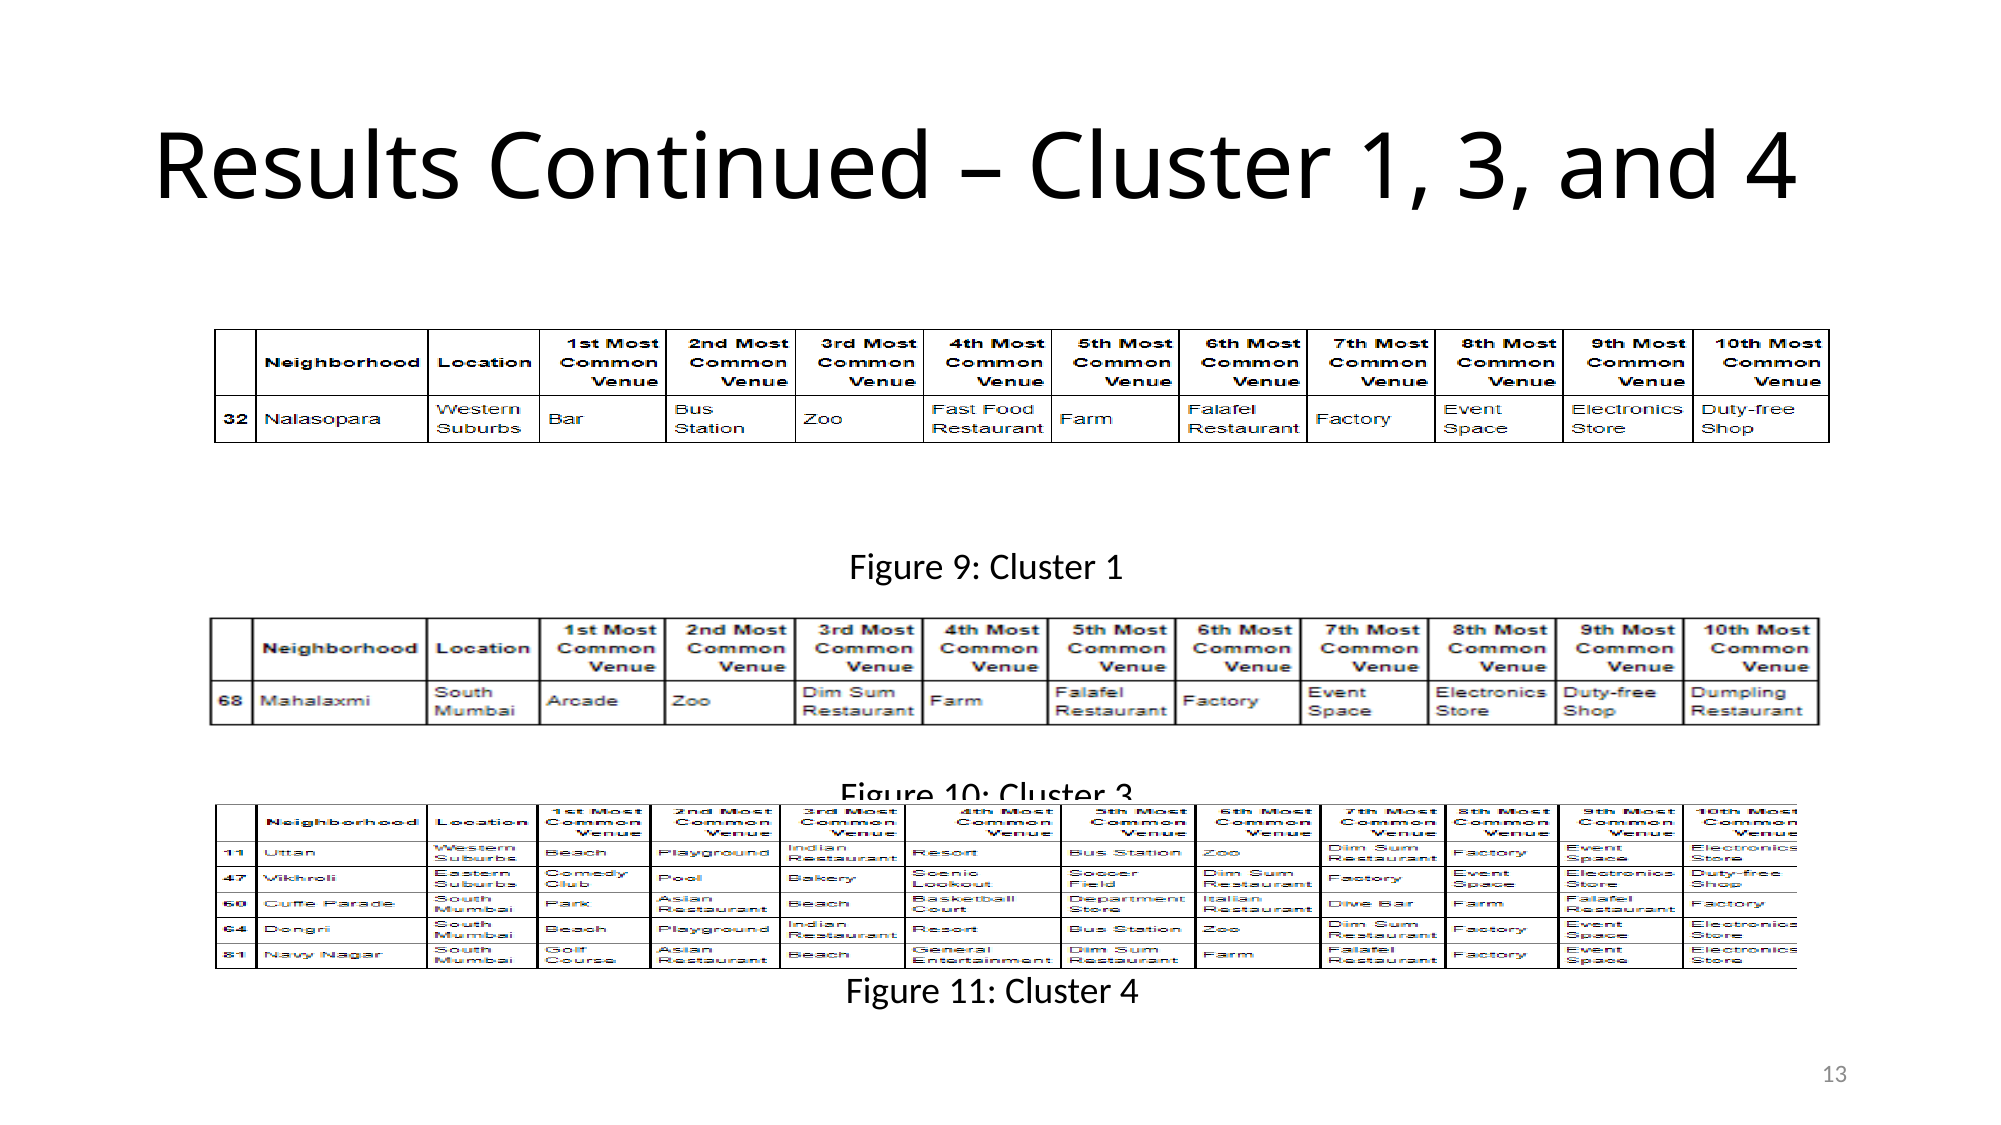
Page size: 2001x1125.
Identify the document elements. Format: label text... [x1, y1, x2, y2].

text_box Figure 11: Cluster 4 [831, 971, 1169, 1019]
picture [203, 800, 1817, 971]
text_box Figure 10: Cluster 3 [825, 763, 1175, 800]
picture [203, 323, 1840, 448]
slide_number 12 [1412, 1042, 1863, 1103]
title Results Continued – Cluster 1, 3, and 4 [137, 59, 1863, 278]
text_box Figure 9: Cluster 1 [834, 534, 1166, 595]
picture [203, 615, 1840, 737]
